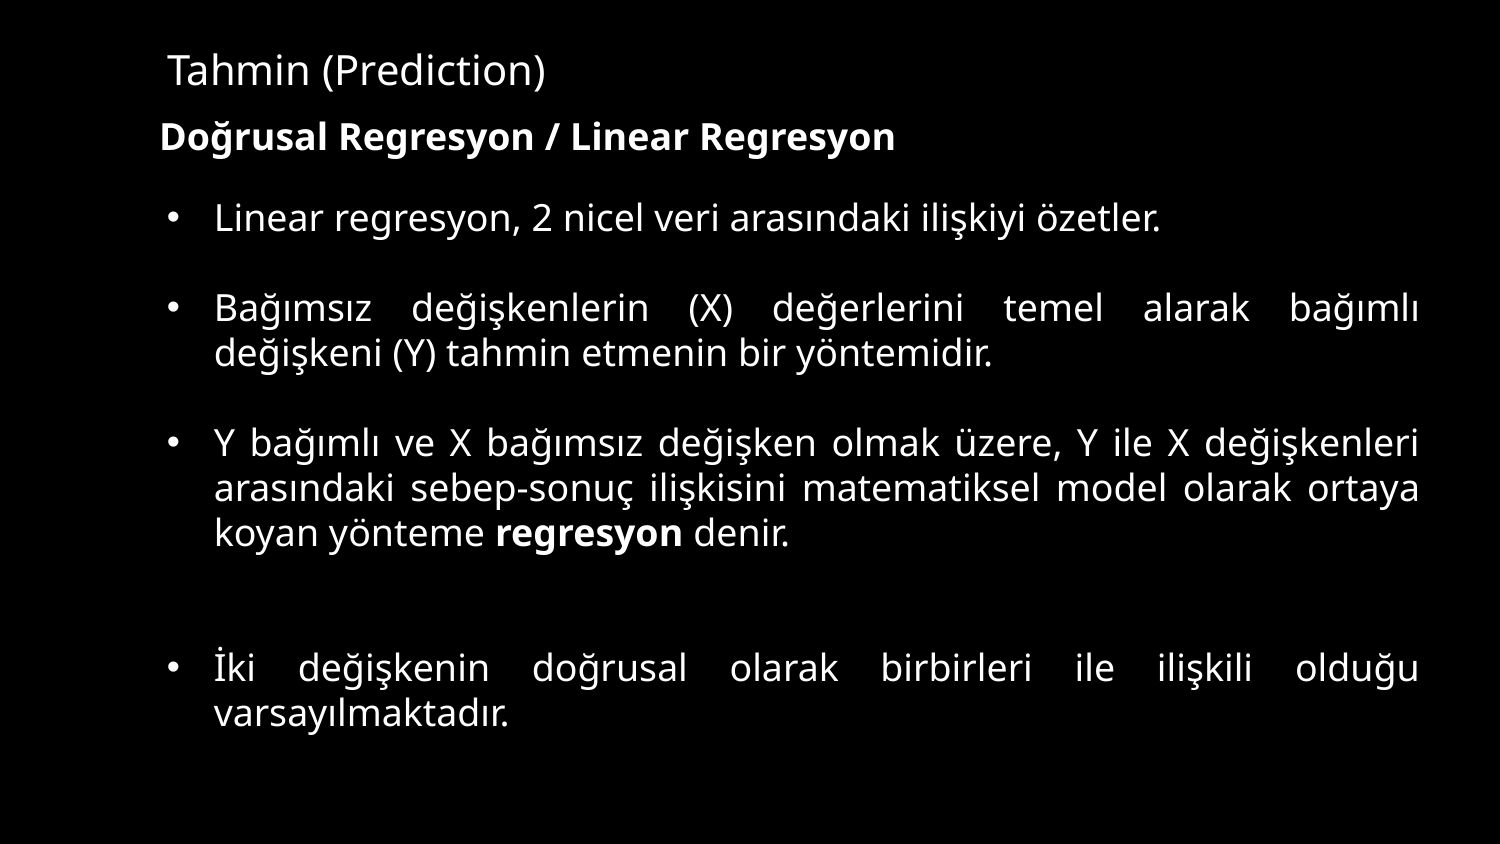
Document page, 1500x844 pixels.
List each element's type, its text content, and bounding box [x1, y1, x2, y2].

title Tahmin (Prediction) [152, 0, 1338, 144]
text_box Doğrusal Regresyon / Linear Regresyon [144, 106, 912, 166]
text_box Linear regresyon, 2 nicel veri arasındaki ilişkiyi özetler. Bağımsız değişkenlerin (X) değerlerini temel alarak bağımlı değişkeni (Y) tahmin etmenin bir yöntemidir. Y bağımlı ve X bağımsız değişken olmak üzere, Y ile X değişkenleri arasındaki sebep-sonuç ilişkisini matematiksel model olarak ortaya koyan yönteme regresyon denir. İki değişkenin doğrusal olarak birbirleri ile ilişkili olduğu varsayılmaktadır. [152, 186, 1436, 787]
